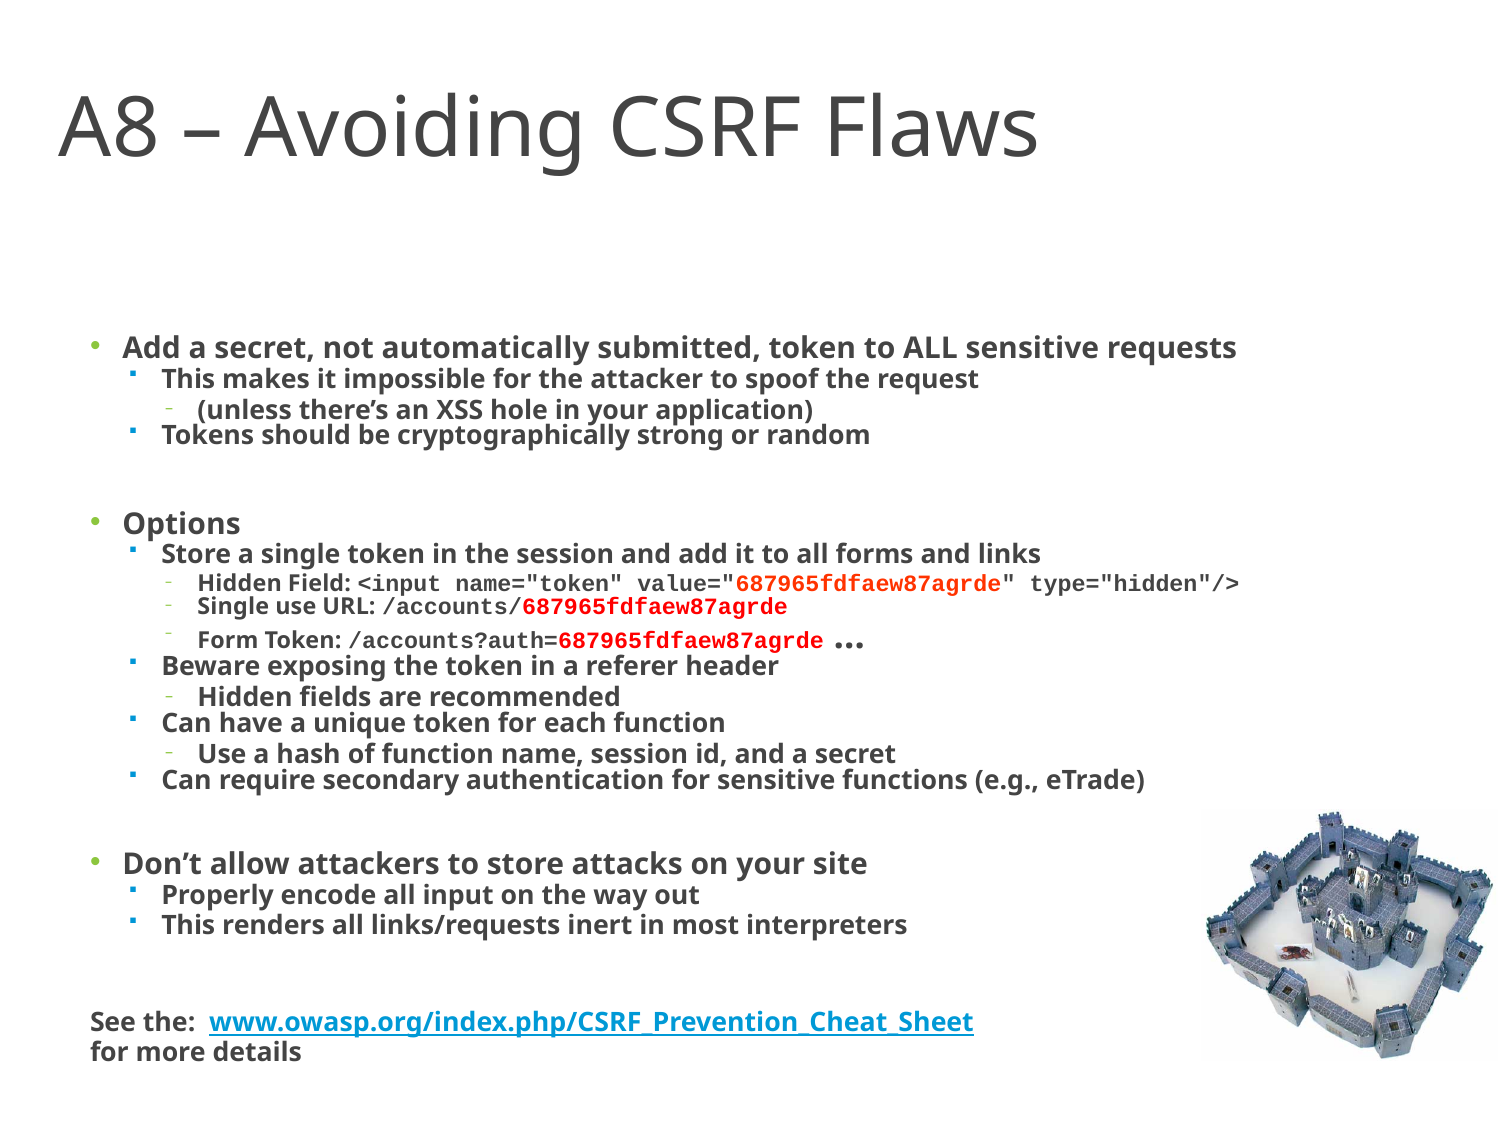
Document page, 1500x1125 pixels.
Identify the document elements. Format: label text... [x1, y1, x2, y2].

list Add a secret, not automatically submitted, token to ALL sensitive requests This makes it impossible for the attacker to spoof the request (unless there’s an XSS hole in your application) Tokens should be cryptographically strong or random Options Store a single token in the session and add it to all forms and links Hidden Field: <input name="token" value="687965fdfaew87agrde" type="hidden"/> Single use URL: /accounts/687965fdfaew87agrde Form Token: /accounts?auth=687965fdfaew87agrde … Beware exposing the token in a referer header Hidden fields are recommended Can have a unique token for each function Use a hash of function name, session id, and a secret Can require secondary authentication for sensitive functions (e.g., eTrade) Don’t allow attackers to store attacks on your site Properly encode all input on the way out This renders all links/requests inert in most interpreters See the: www.owasp.org/index.php/CSRF_Prevention_Cheat_Sheet for more details [75, 332, 1425, 1075]
title A8 – Avoiding CSRF Flaws [40, 39, 1460, 208]
picture [1200, 809, 1498, 1062]
